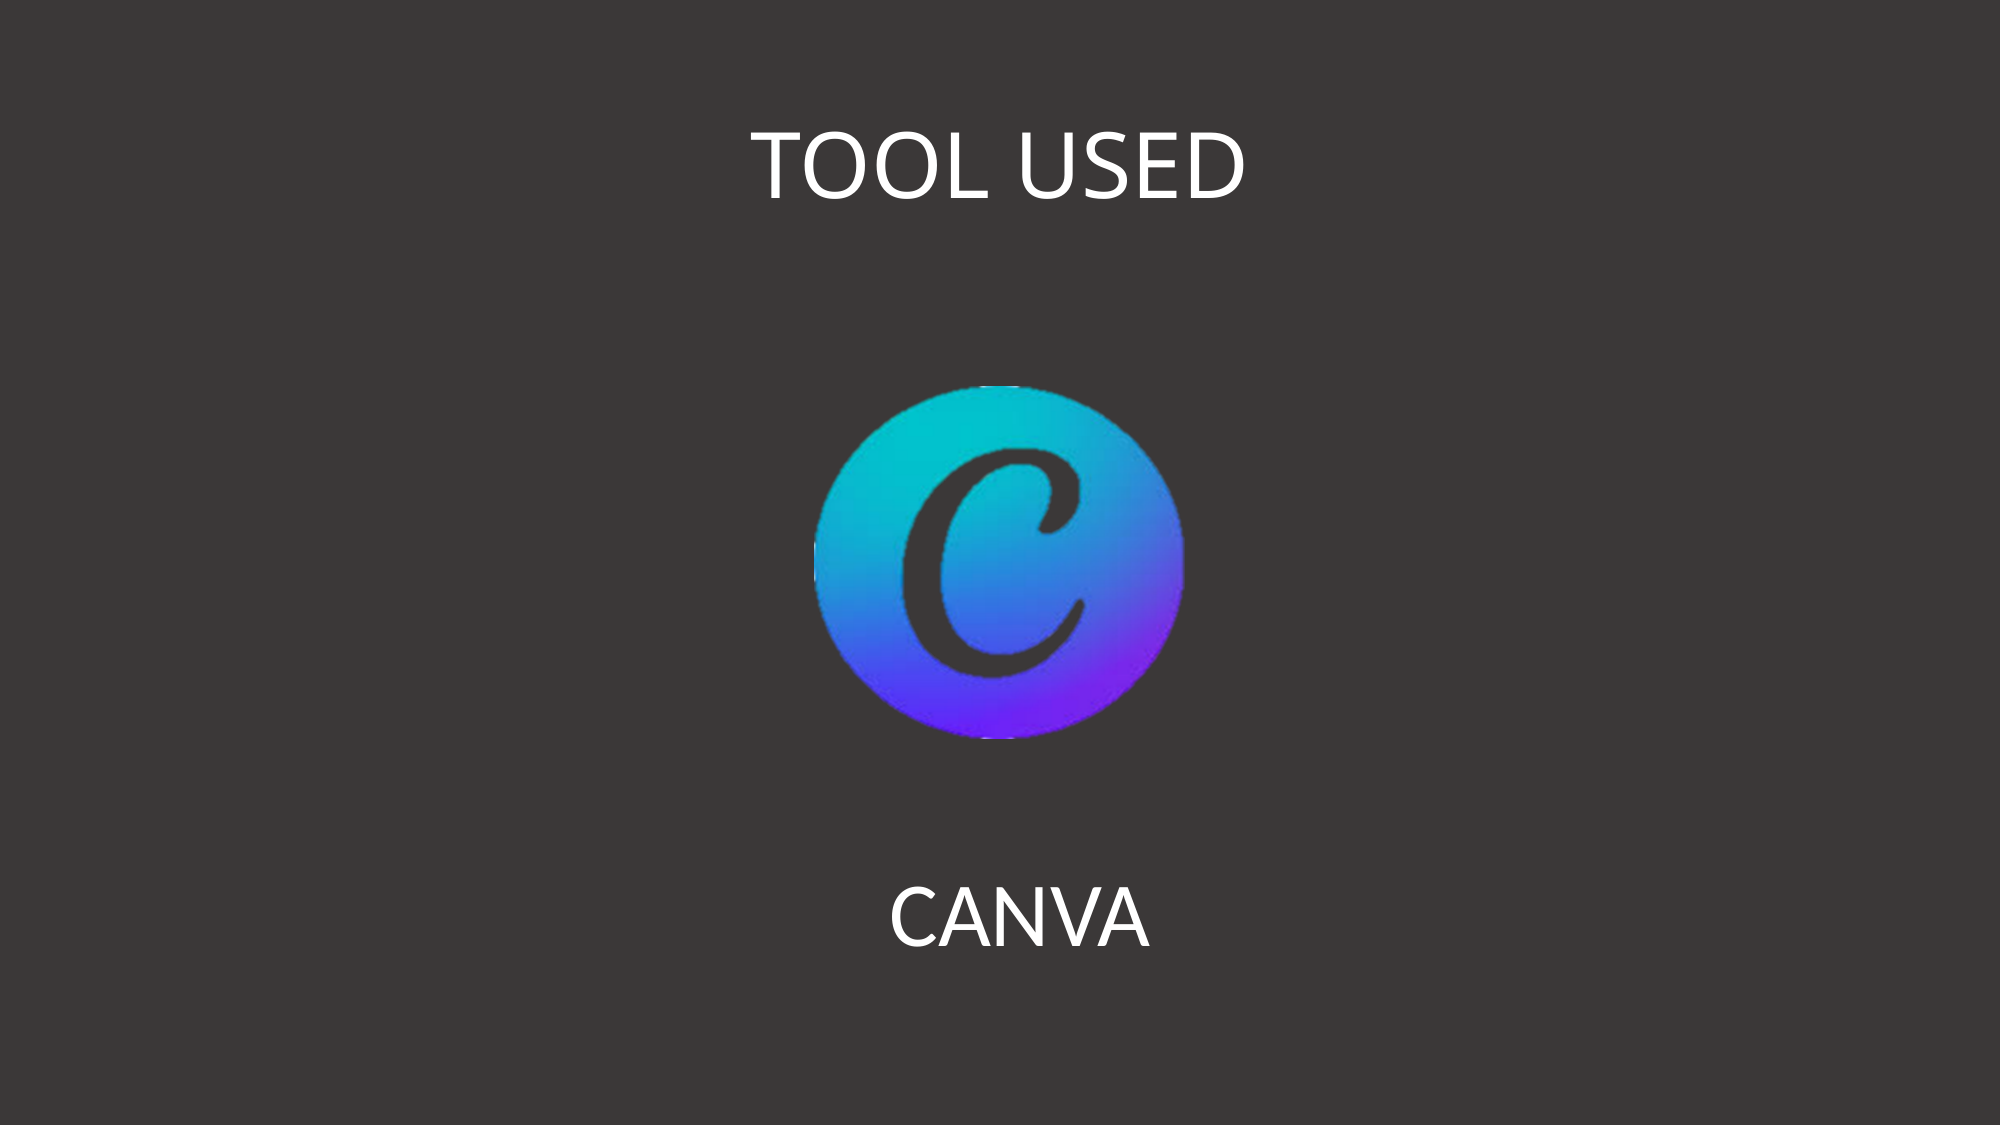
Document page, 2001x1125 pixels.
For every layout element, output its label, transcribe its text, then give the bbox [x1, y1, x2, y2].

title TOOL USED [137, 59, 1863, 278]
text_box CANVA [762, 847, 1278, 973]
picture [814, 386, 1185, 739]
